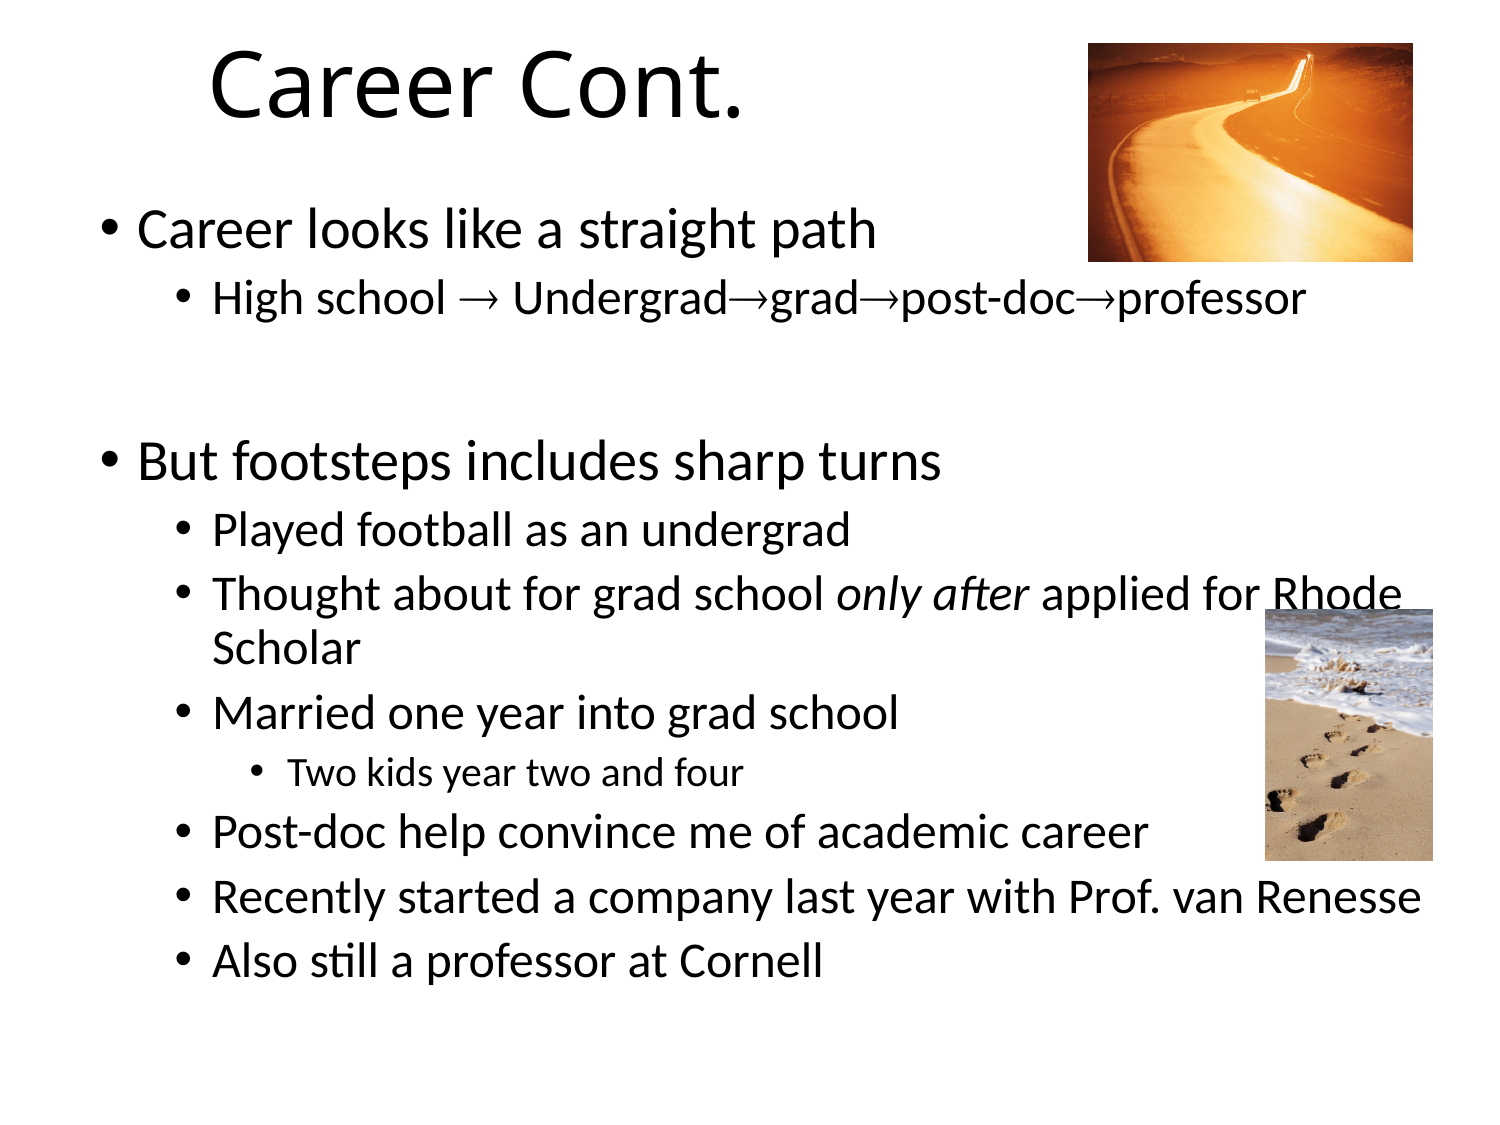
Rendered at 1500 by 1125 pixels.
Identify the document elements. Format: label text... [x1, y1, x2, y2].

list Career looks like a straight path High school  Undergradgradpost-docprofessor But footsteps includes sharp turns Played football as an undergrad Thought about for grad school only after applied for Rhode Scholar Married one year into grad school Two kids year two and four Post-doc help convince me of academic career Recently started a company last year with Prof. van Renesse Also still a professor at Cornell [84, 190, 1463, 1060]
picture [1265, 609, 1433, 861]
title Career Cont. [192, 24, 1500, 150]
picture [1087, 43, 1413, 262]
